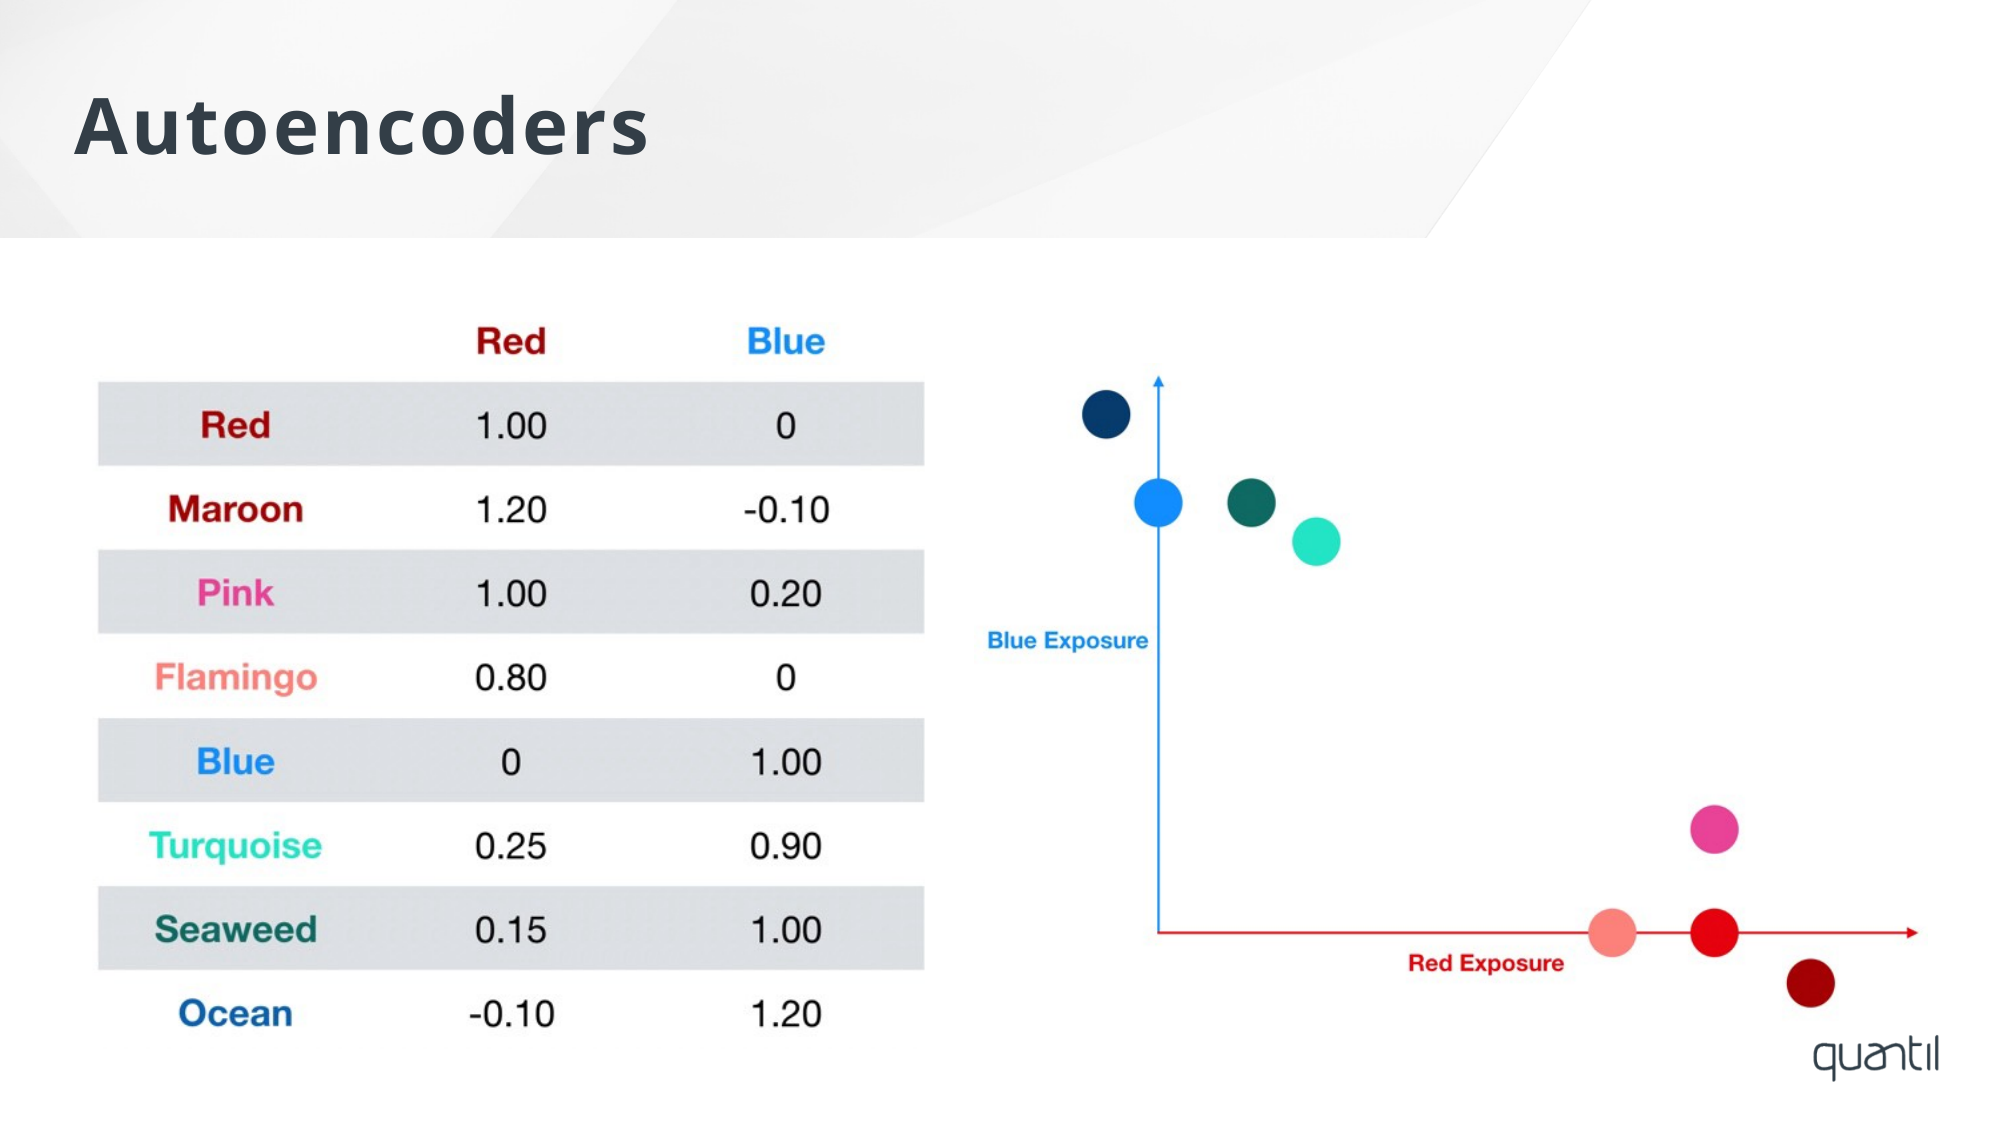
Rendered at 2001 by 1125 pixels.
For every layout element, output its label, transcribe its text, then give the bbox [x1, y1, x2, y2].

picture [973, 362, 1970, 1100]
title Autoencoders [59, 38, 1875, 221]
picture [72, 301, 947, 1049]
picture [0, 0, 1999, 238]
